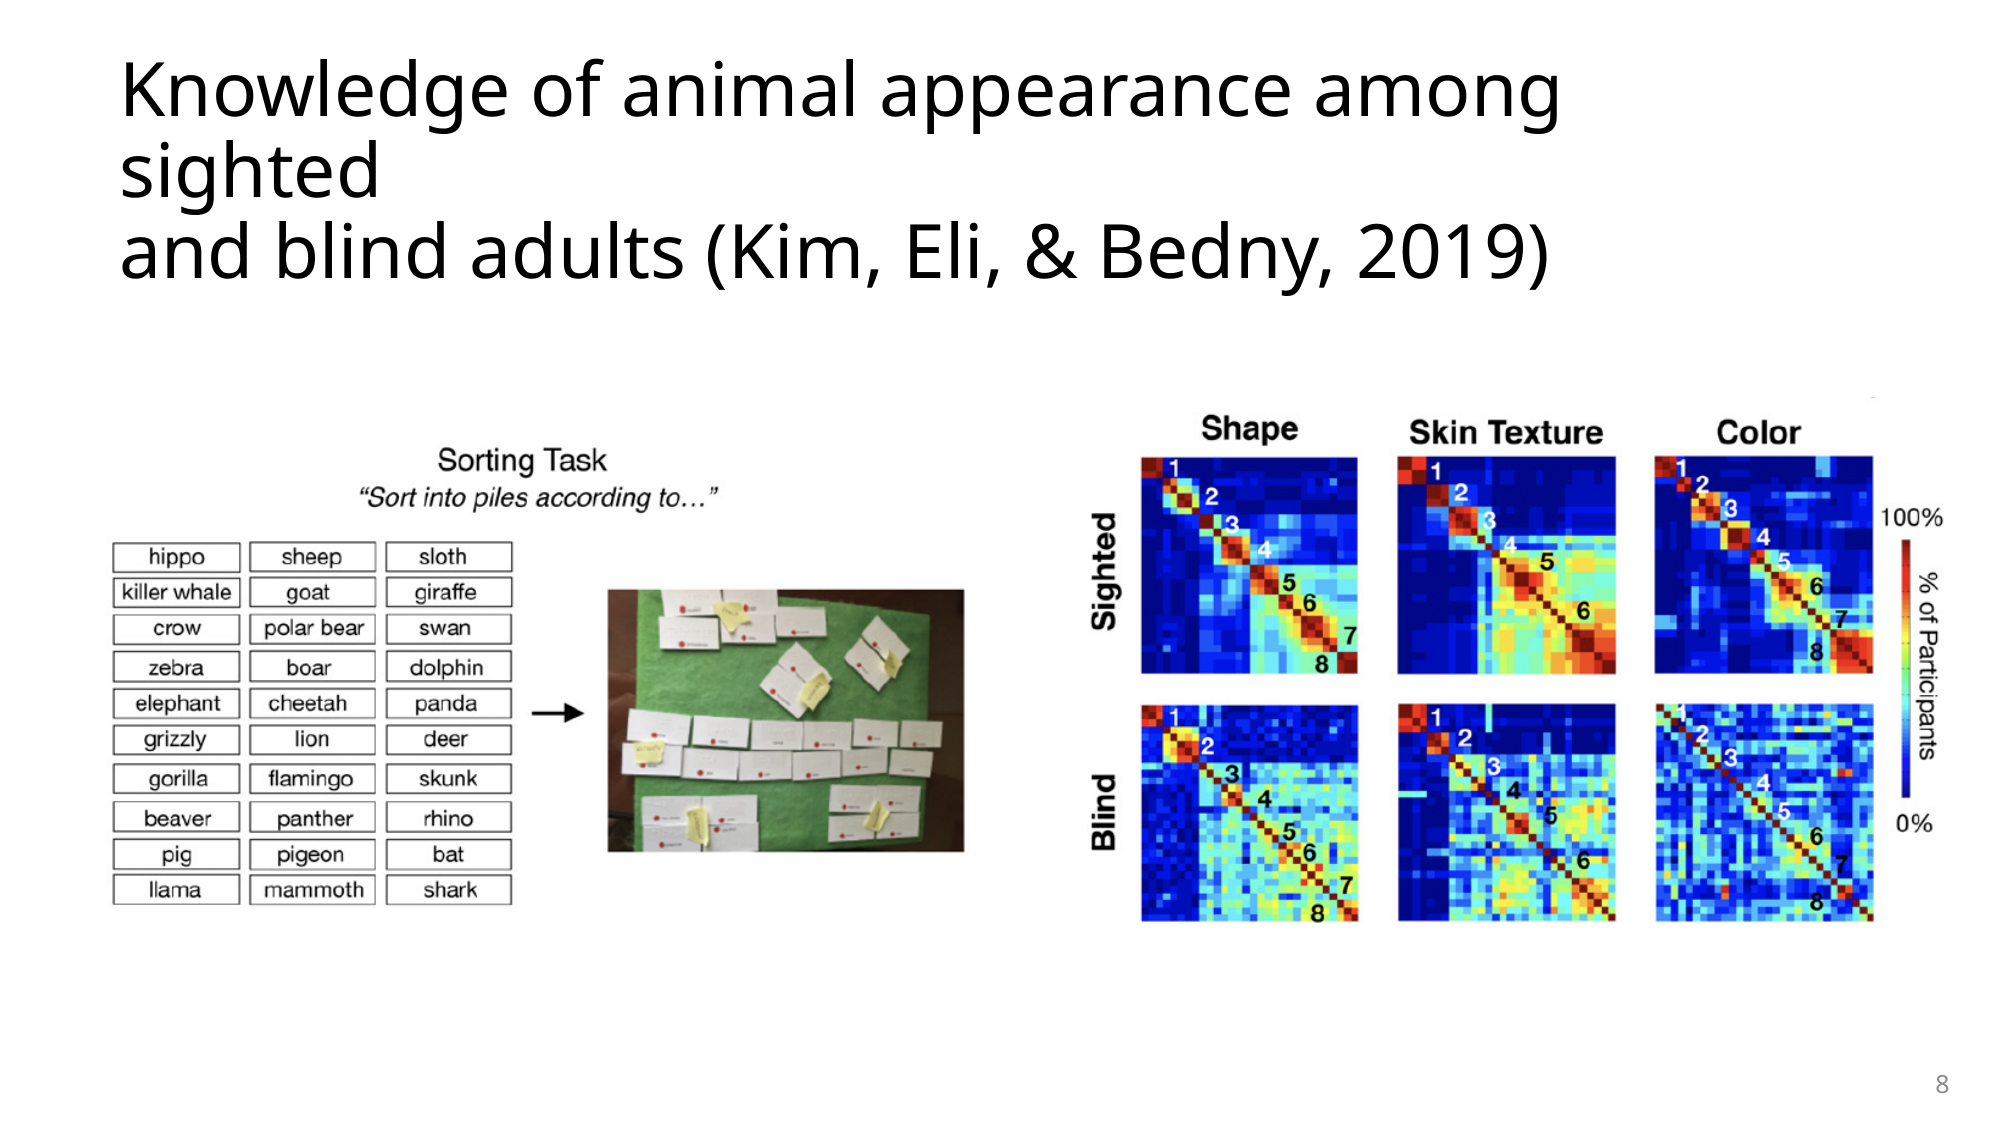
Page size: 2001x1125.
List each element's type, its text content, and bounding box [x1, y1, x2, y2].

picture [1063, 397, 1966, 936]
title Knowledge of animal appearance among sighted and blind adults (Kim, Eli, & Bedny, 2019) [104, 119, 1830, 338]
picture [104, 435, 989, 933]
slide_number 8 [1514, 1055, 1965, 1116]
